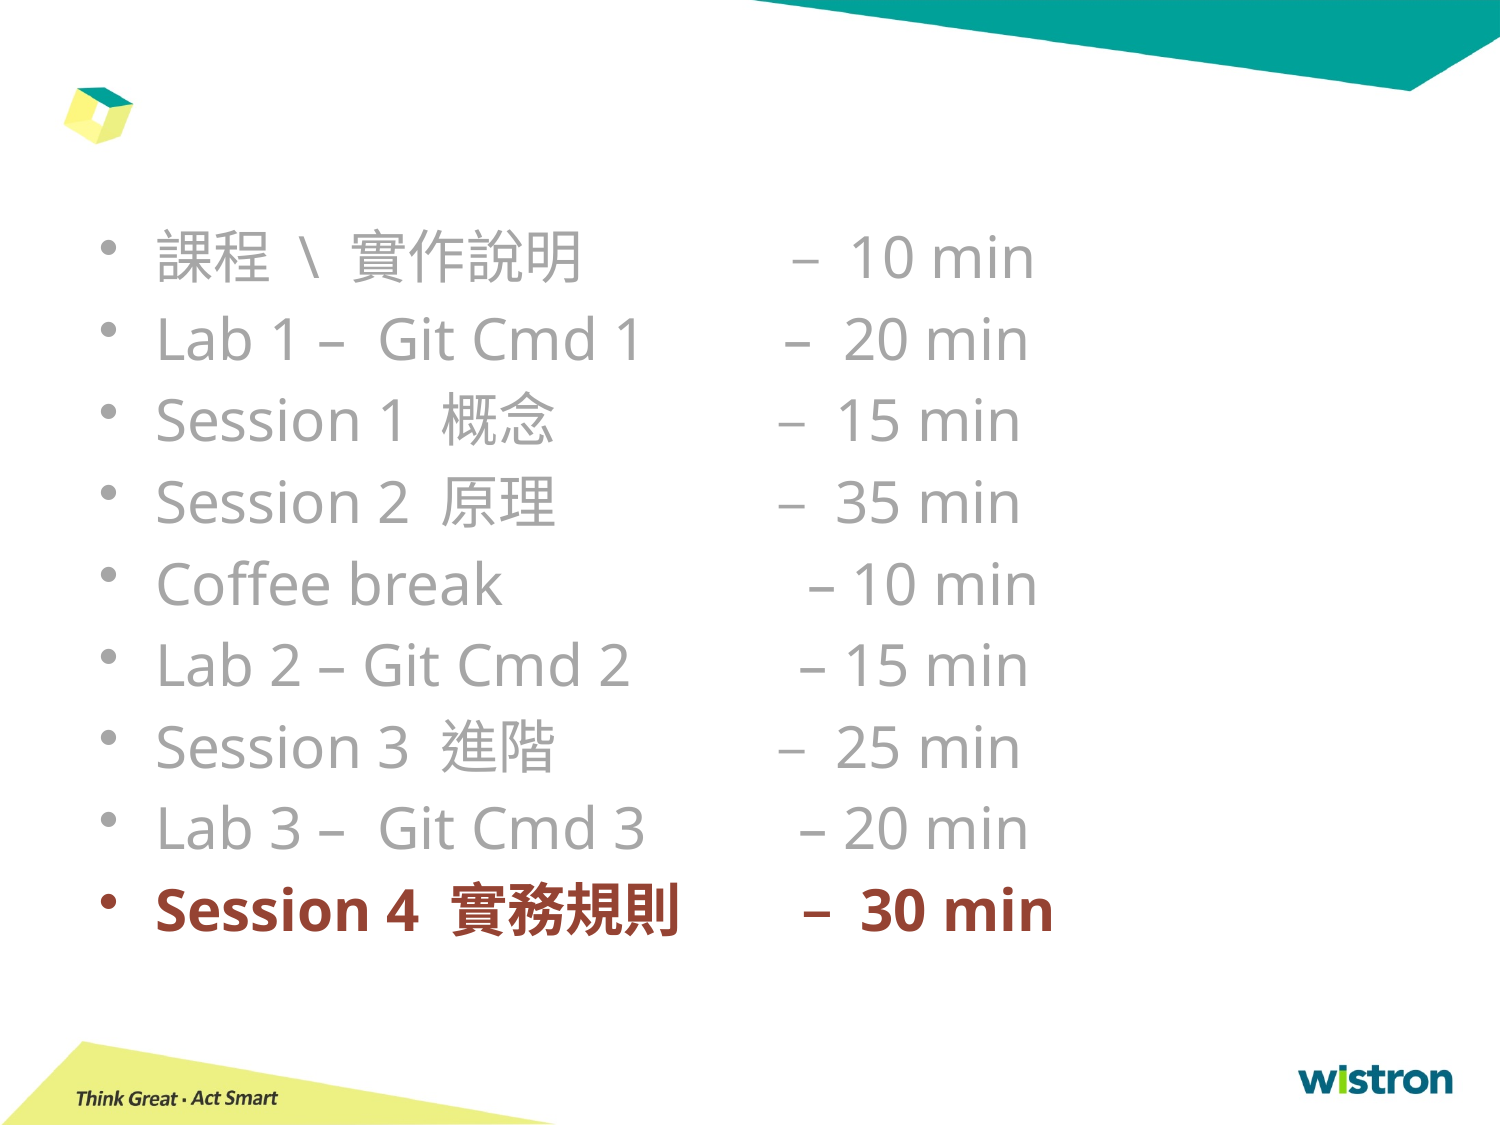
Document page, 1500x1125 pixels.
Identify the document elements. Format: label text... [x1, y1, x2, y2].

text_box 課程 \ 實作說明 – 10 min Lab 1 – Git Cmd 1 – 20 min Session 1 概念 – 15 min Session 2 原理 – 35 min Coffee break – 10 min Lab 2 – Git Cmd 2 – 15 min Session 3 進階 – 25 min Lab 3 – Git Cmd 3 – 20 min Session 4 實務規則 – 30 min [83, 212, 1416, 1009]
picture [0, 0, 1500, 1125]
